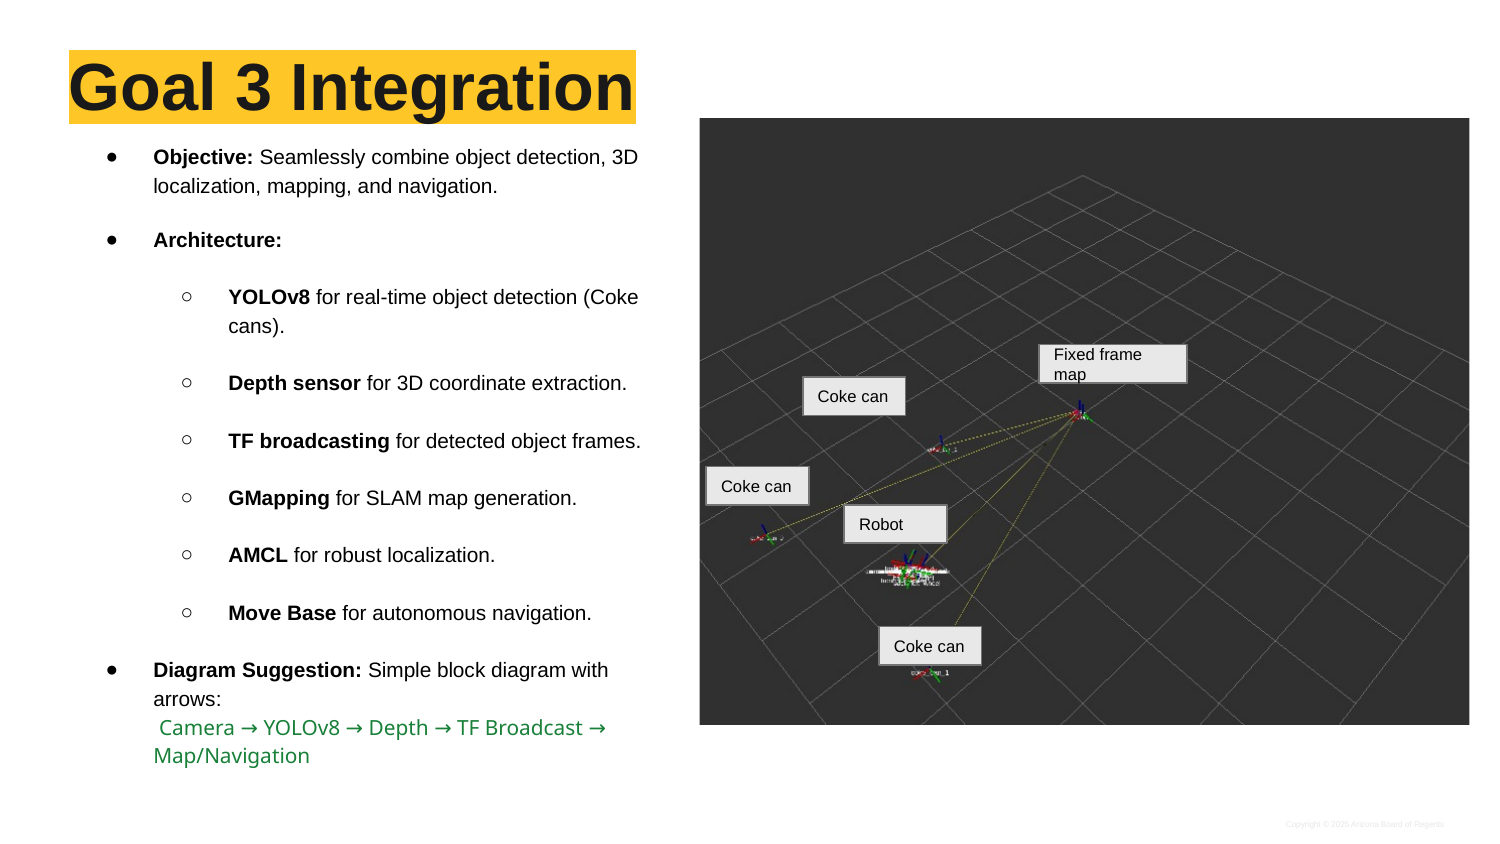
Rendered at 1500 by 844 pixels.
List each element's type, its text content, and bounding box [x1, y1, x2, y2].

title Goal 3 Integration [68, 52, 1426, 194]
picture [699, 118, 1470, 726]
text_box Objective: Seamlessly combine object detection, 3D localization, mapping, and navigation. Architecture: YOLOv8 for real-time object detection (Coke cans). Depth sensor for 3D coordinate extraction. TF broadcasting for detected object frames. GMapping for SLAM map generation. AMCL for robust localization. Move Base for autonomous navigation. Diagram Suggestion: Simple block diagram with arrows: Camera → YOLOv8 → Depth → TF Broadcast → Map/Navigation [63, 125, 689, 783]
